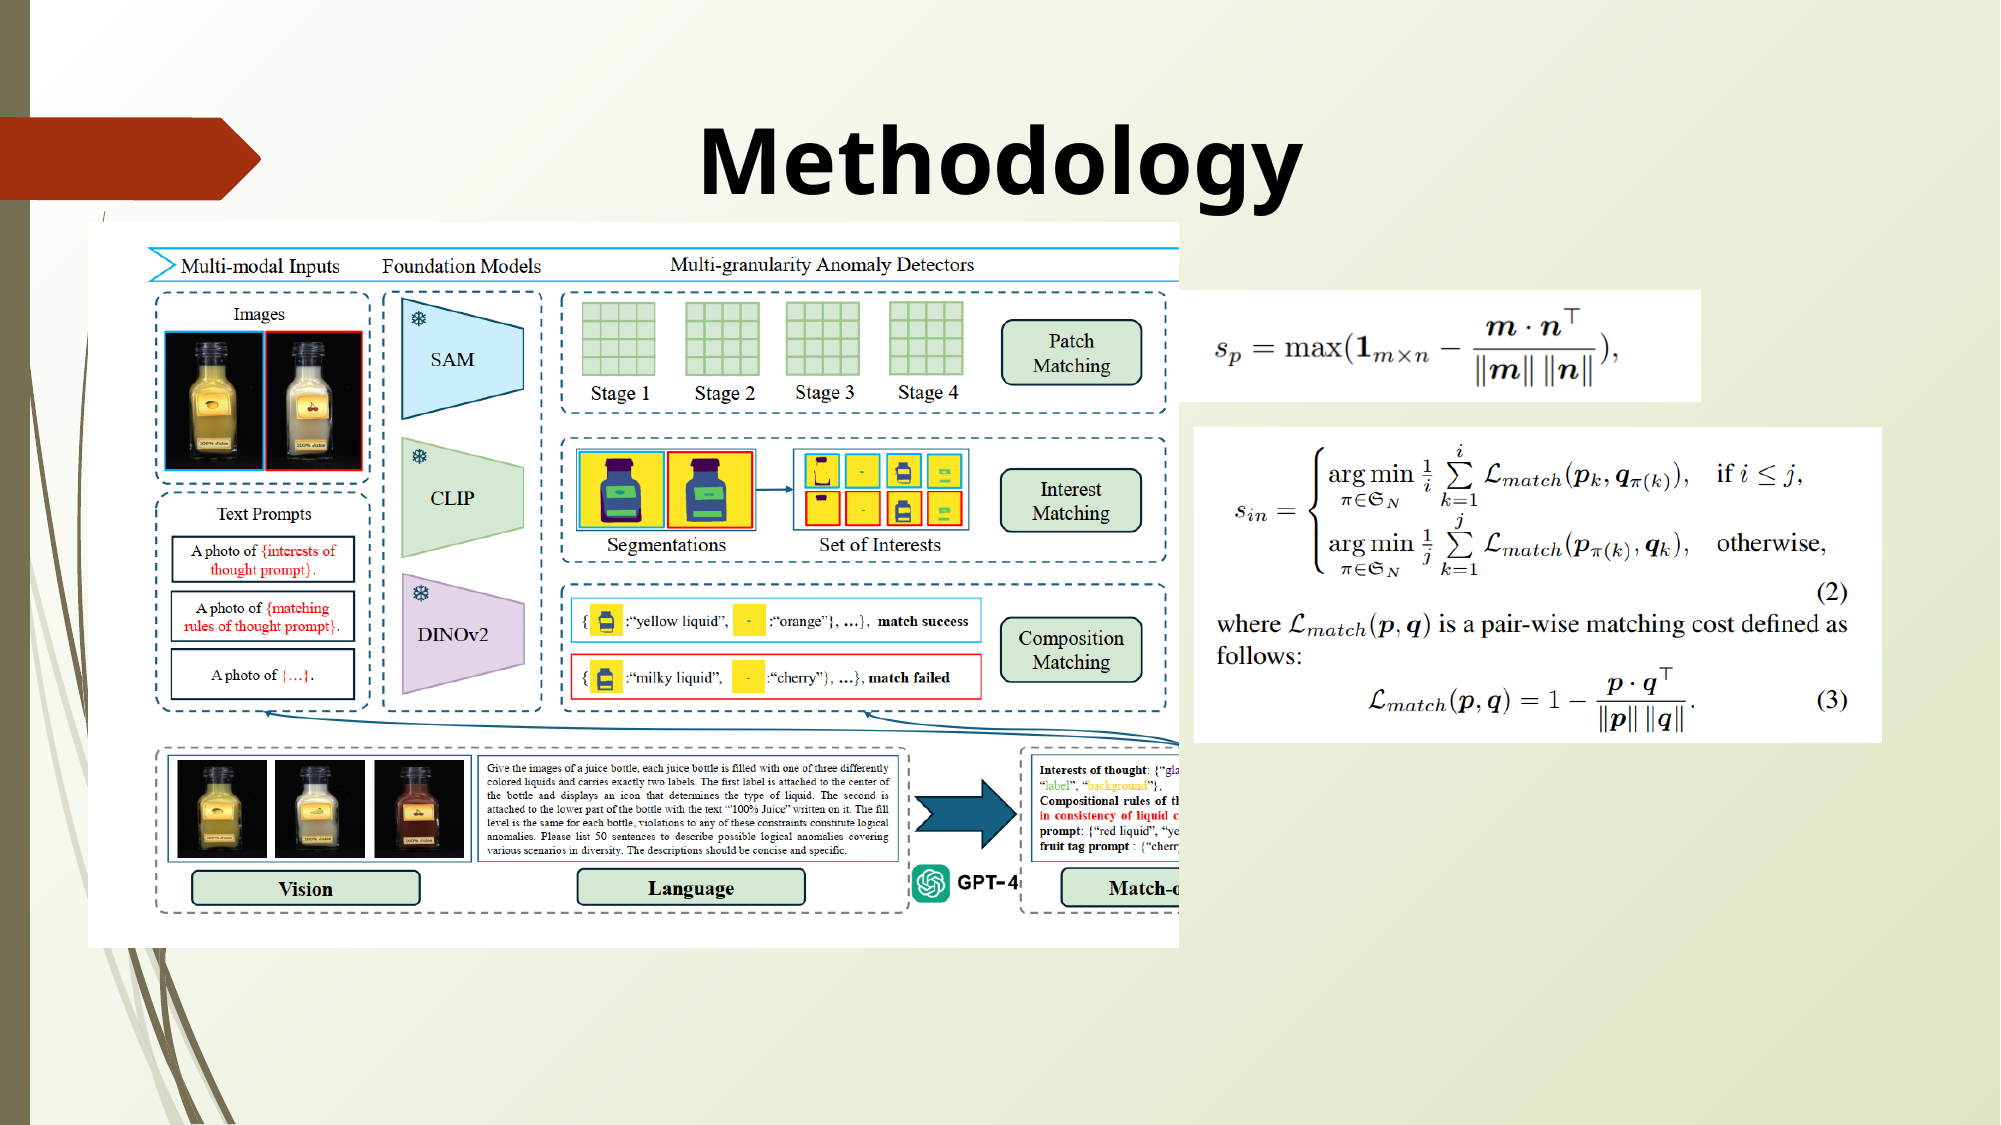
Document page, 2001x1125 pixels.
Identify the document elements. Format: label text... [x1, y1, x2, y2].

picture [87, 222, 1701, 948]
text_box Methodology [56, 95, 1944, 291]
picture [1194, 426, 1882, 743]
